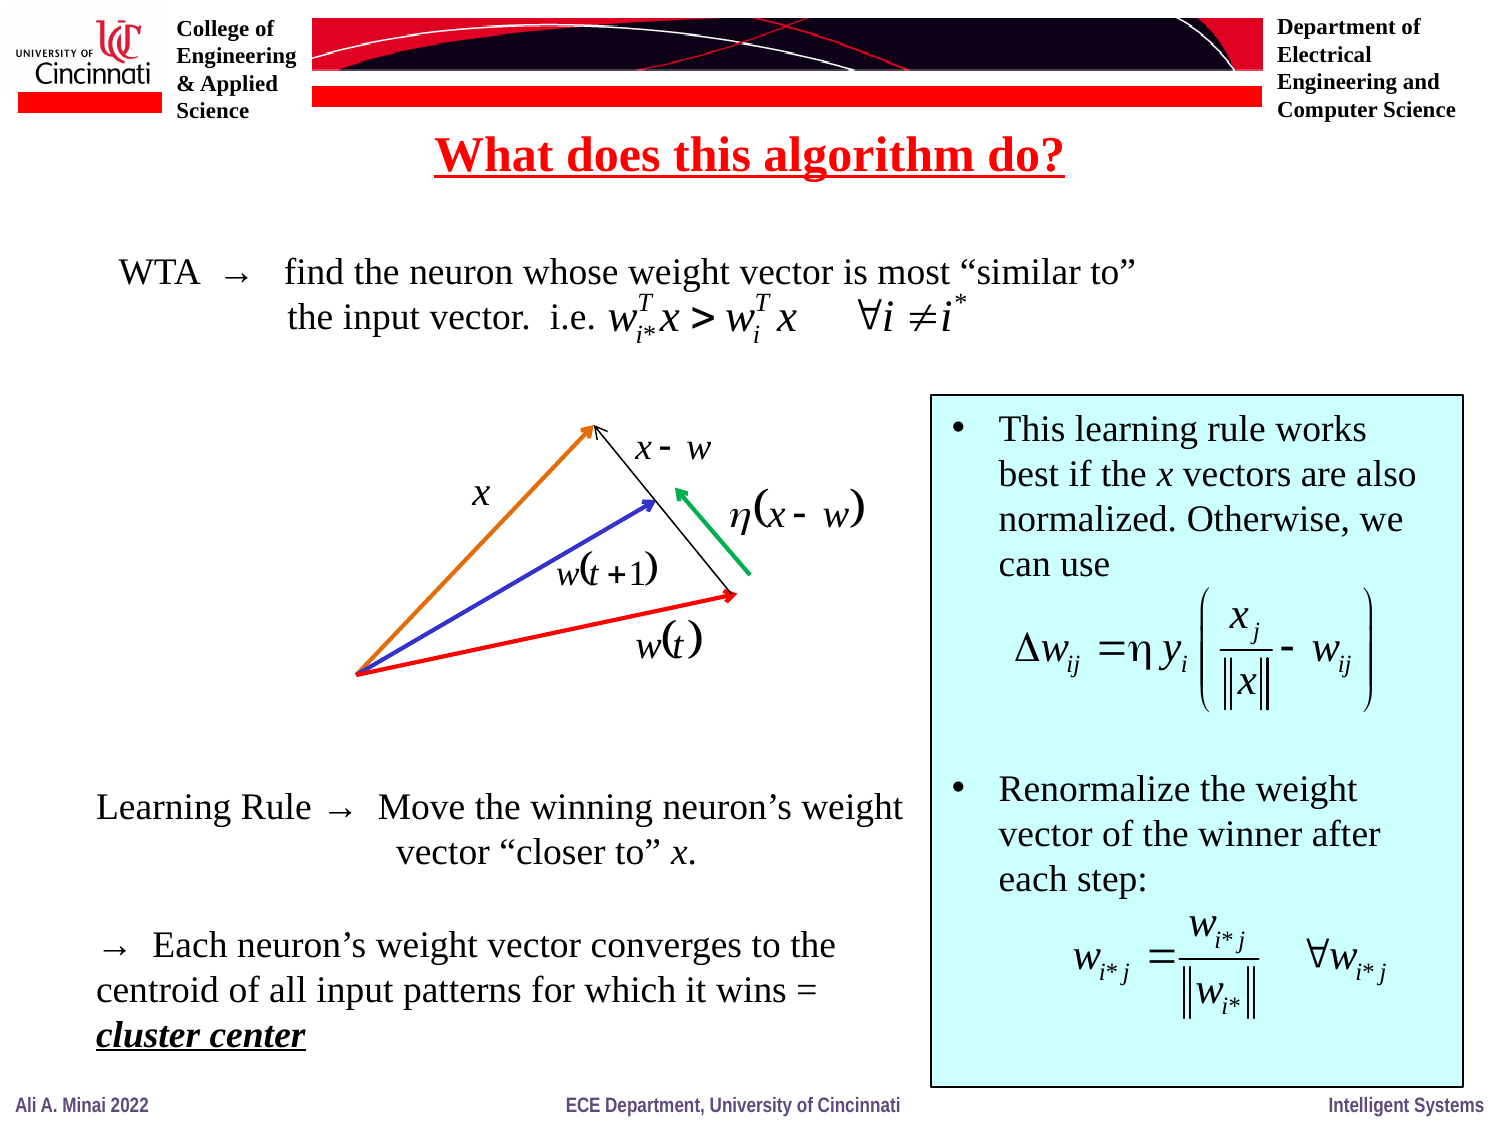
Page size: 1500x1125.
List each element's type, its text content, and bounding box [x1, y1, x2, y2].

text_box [355, 593, 738, 676]
text_box → Each neuron’s weight vector converges to the centroid of all input patterns for which it wins = cluster center [81, 912, 904, 1063]
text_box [355, 499, 572, 593]
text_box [464, 478, 499, 517]
text_box [929, 393, 1465, 1089]
text_box This learning rule works best if the x vectors are also normalized. Otherwise, we can use Renormalize the weight vector of the winner after each step: [937, 396, 1445, 907]
text_box WTA → find the neuron whose weight vector is most “similar to” the input vector. i.e. [103, 239, 1153, 345]
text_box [1007, 578, 1387, 723]
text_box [1065, 894, 1395, 1028]
picture [312, 18, 1263, 71]
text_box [599, 282, 976, 355]
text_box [664, 575, 748, 579]
text_box Learning Rule → Move the winning neuron’s weight vector “closer to” x. [81, 774, 922, 880]
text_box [628, 618, 705, 676]
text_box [577, 440, 748, 550]
text_box What does this algorithm do? [419, 114, 1081, 190]
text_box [349, 430, 601, 595]
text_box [549, 549, 660, 601]
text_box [627, 434, 716, 469]
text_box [724, 487, 866, 545]
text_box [668, 493, 757, 569]
text_box [660, 496, 748, 579]
picture [6, 5, 163, 99]
